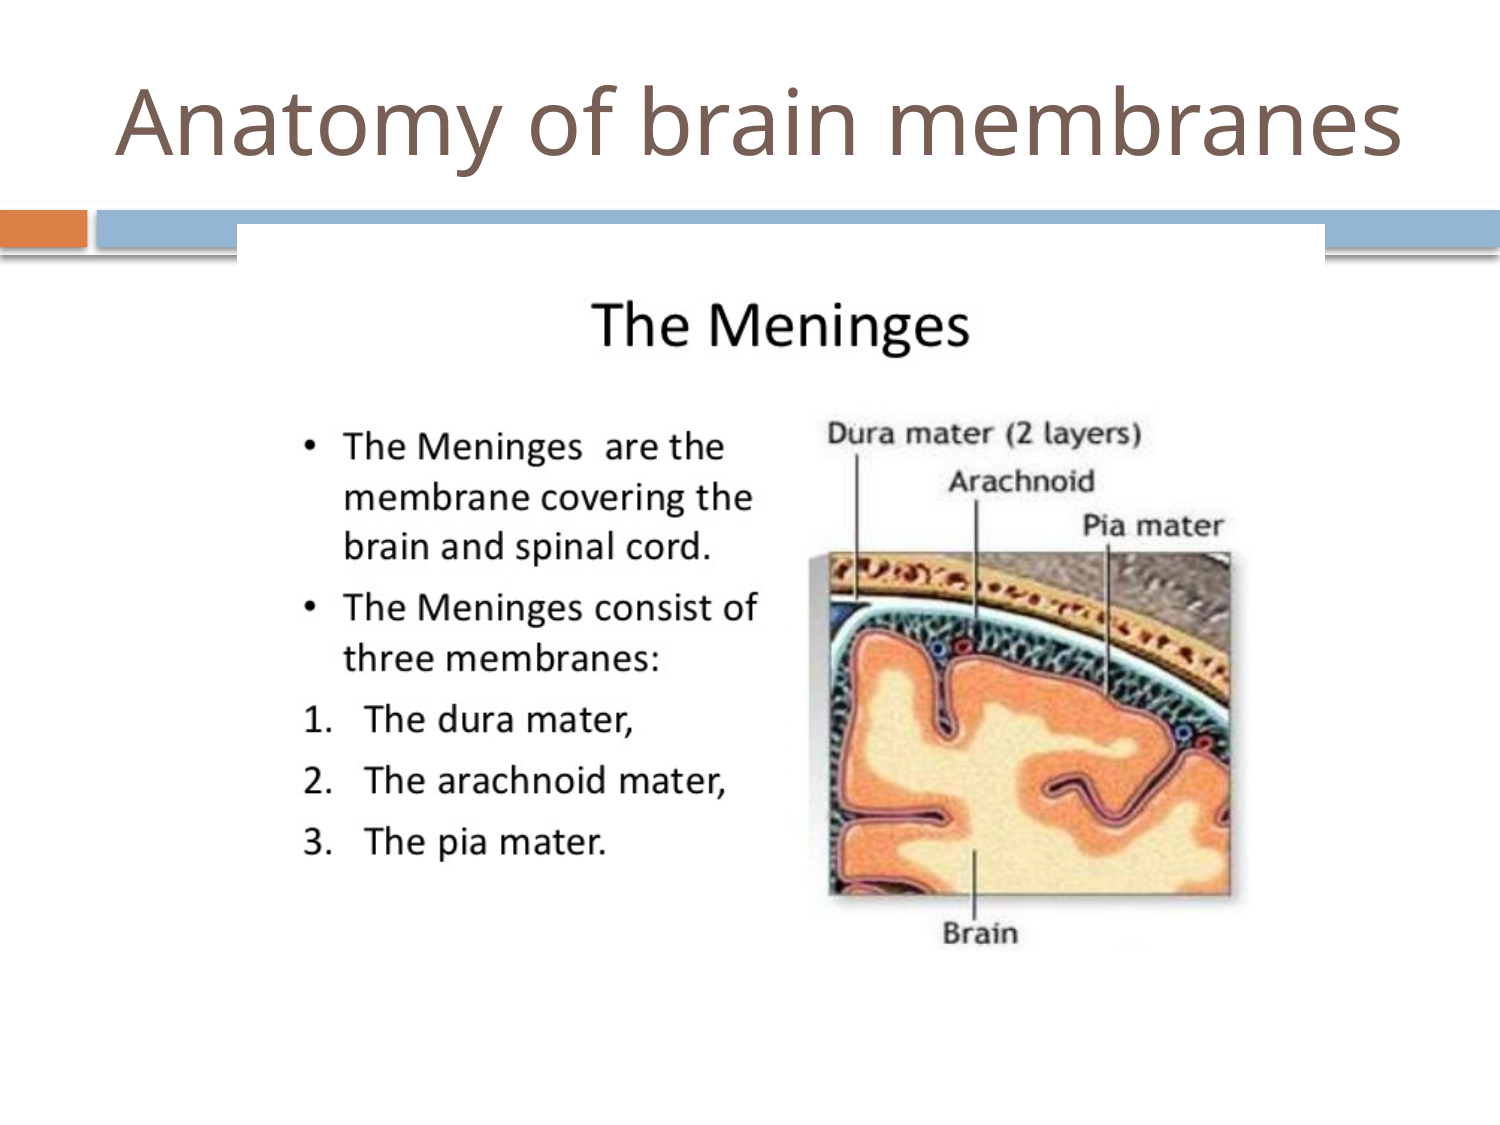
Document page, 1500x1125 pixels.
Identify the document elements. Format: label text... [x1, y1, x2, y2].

title Anatomy of brain membranes [100, 37, 1438, 200]
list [237, 224, 1326, 1038]
